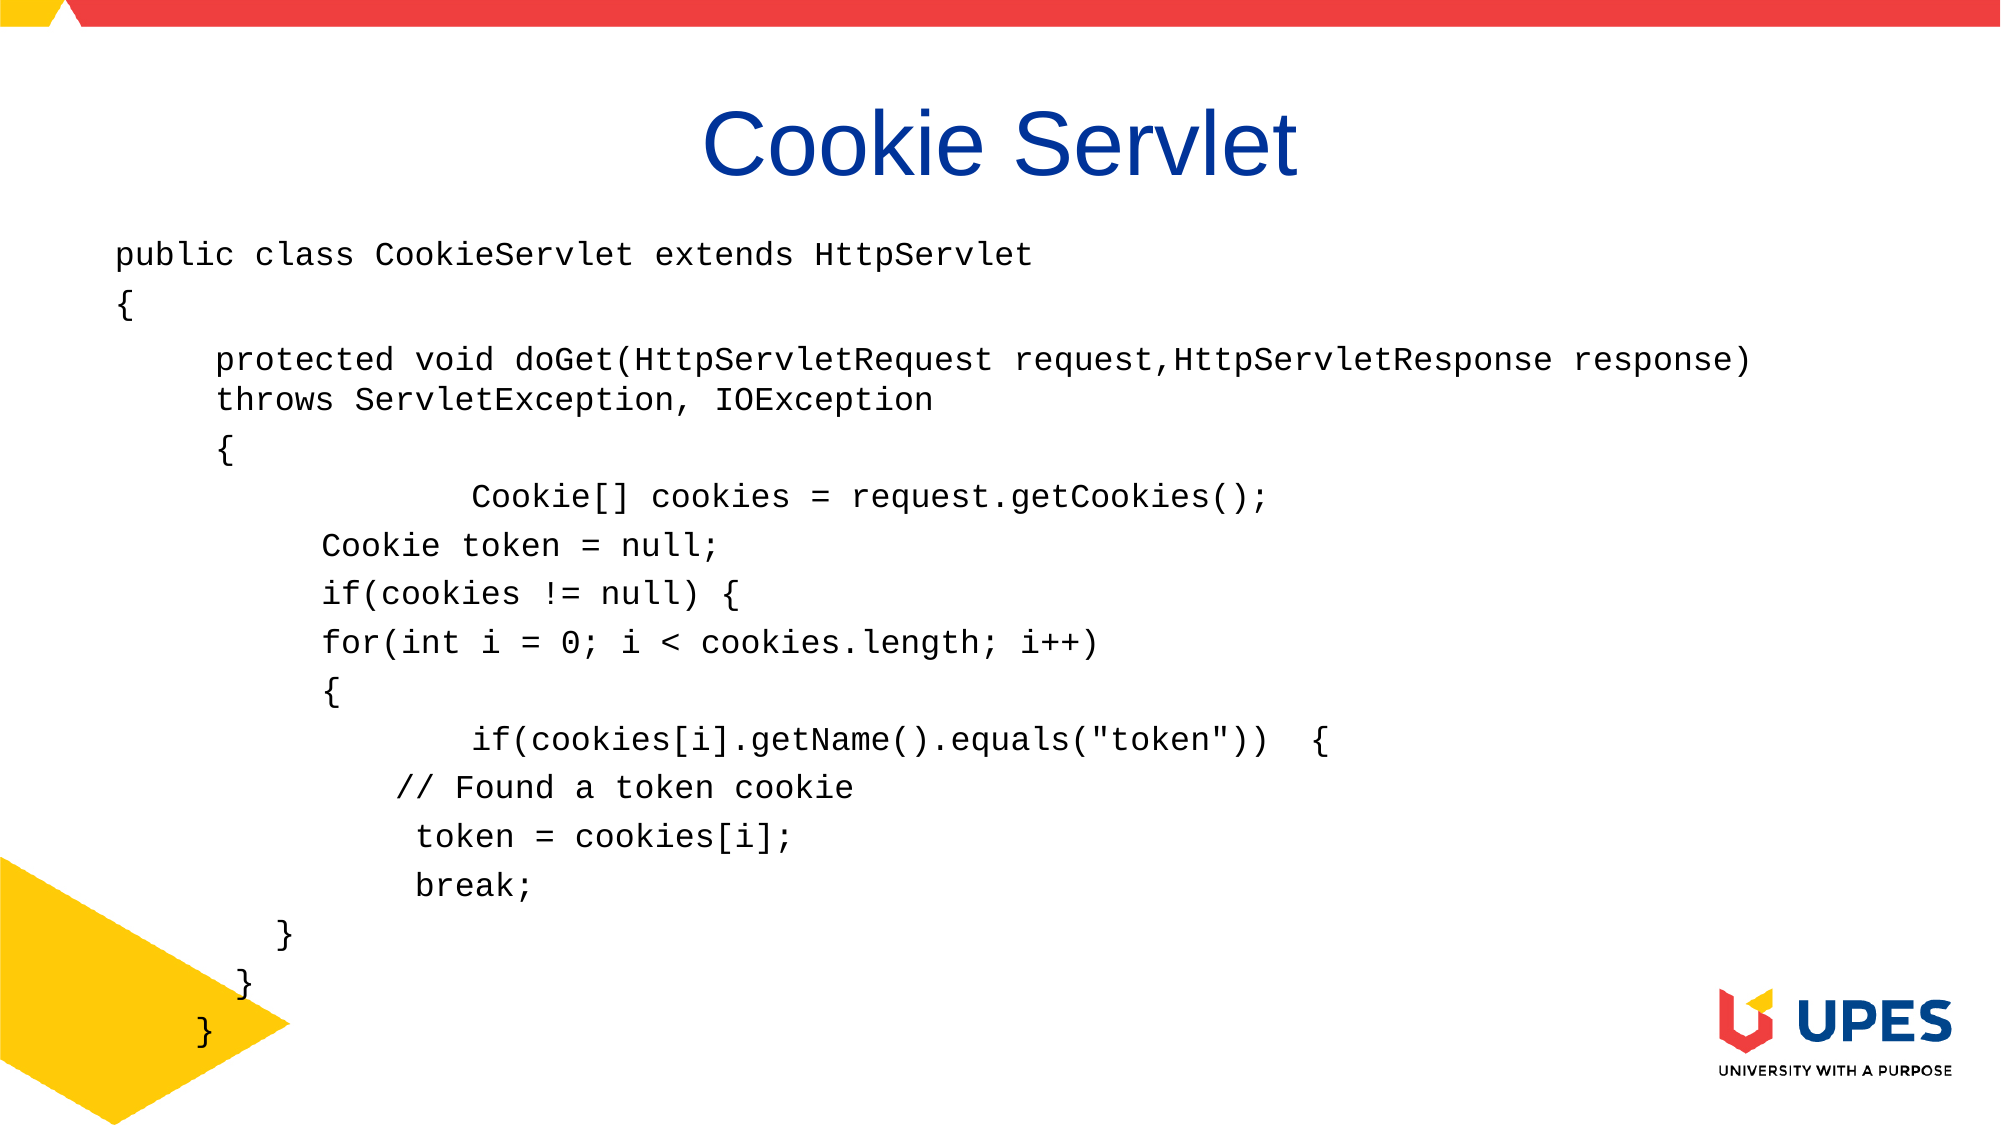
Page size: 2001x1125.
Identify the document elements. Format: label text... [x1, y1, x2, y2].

list public class CookieServlet extends HttpServlet { protected void doGet(HttpServletRequest request,HttpServletResponse response) throws ServletException, IOException { Cookie[] cookies = request.getCookies(); Cookie token = null; if(cookies != null) { for(int i = 0; i < cookies.length; i++) { if(cookies[i].getName().equals("token")) { // Found a token cookie token = cookies[i]; break; } } } [99, 232, 1900, 975]
picture [0, 0, 2001, 1125]
title Cookie Servlet [99, 45, 1900, 232]
